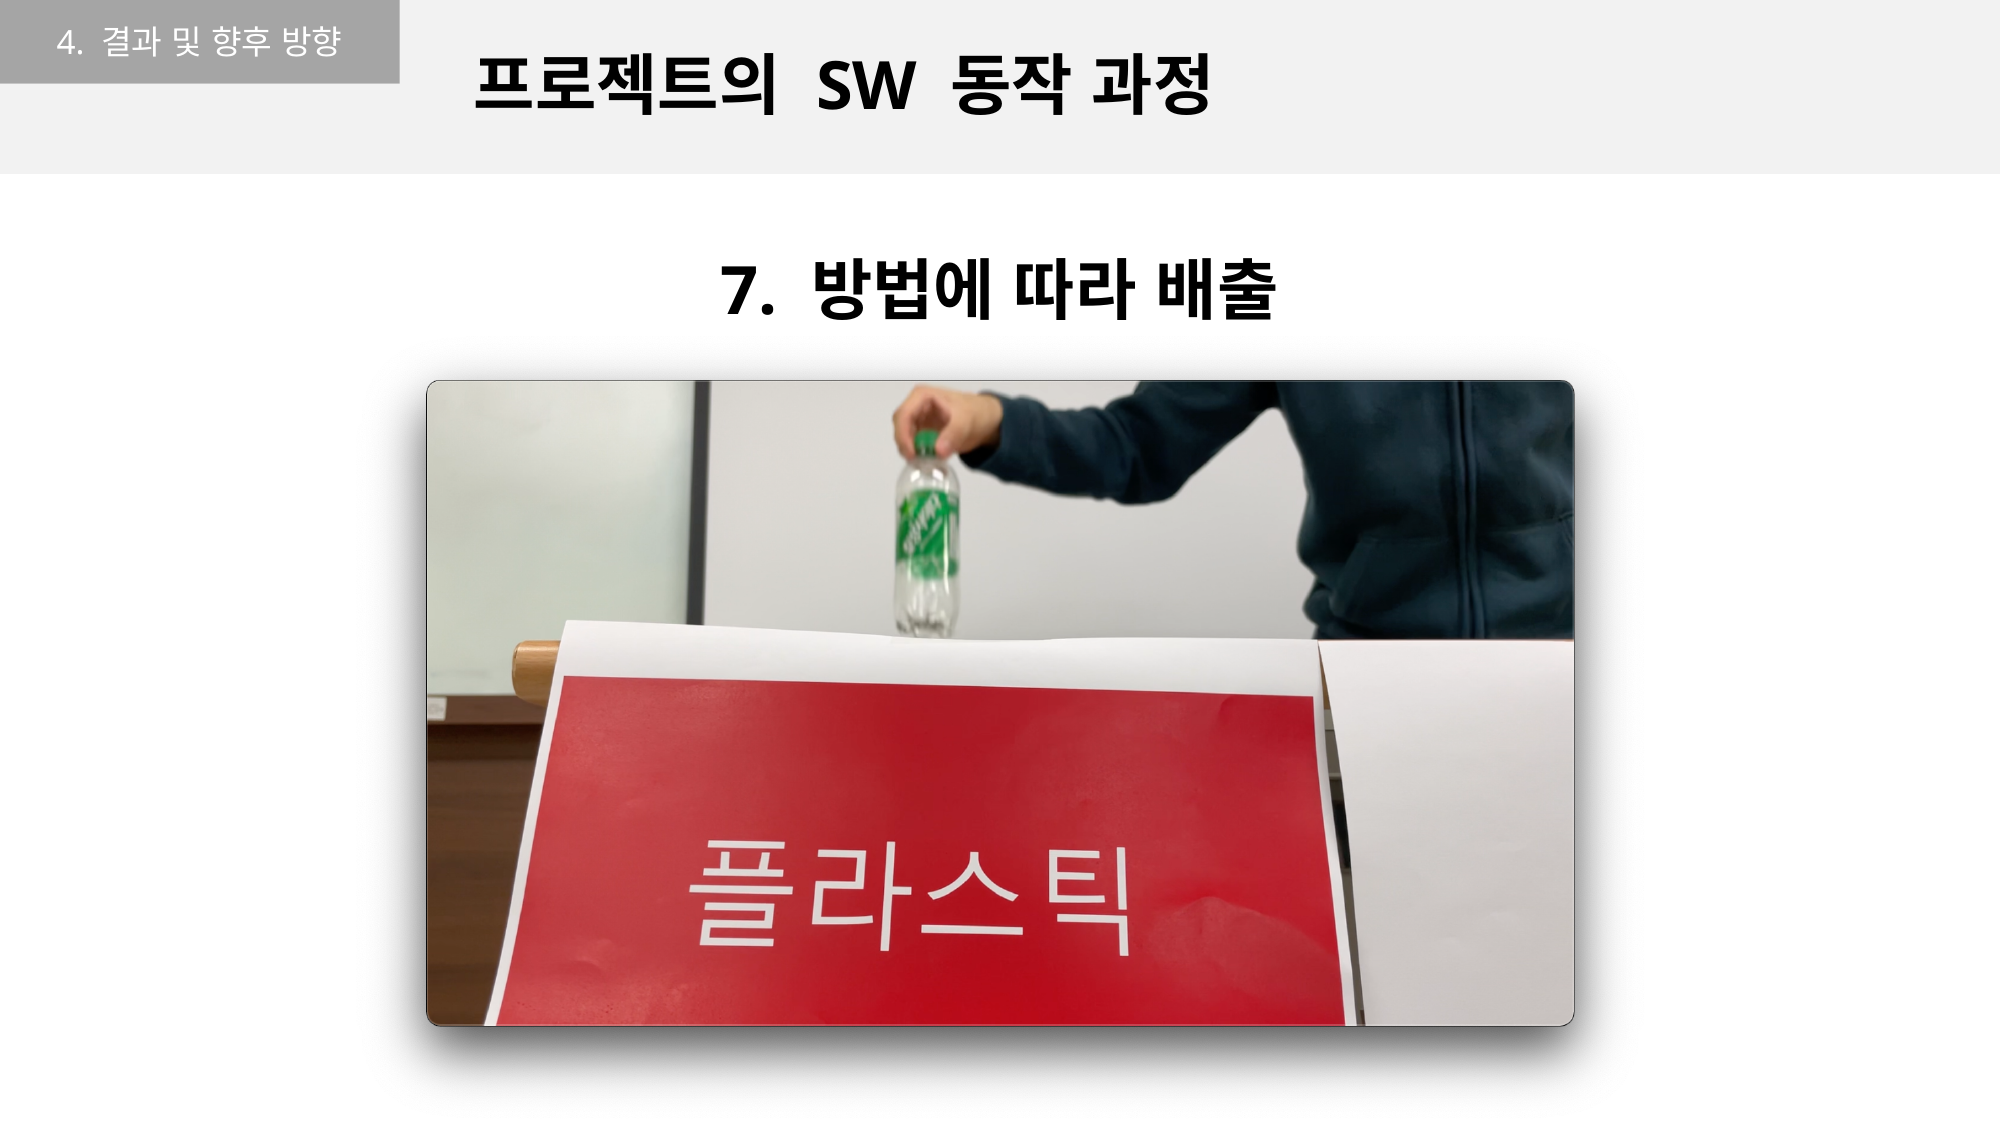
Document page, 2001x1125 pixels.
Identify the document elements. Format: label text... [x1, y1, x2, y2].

text_box 프로젝트의 SW 동작 과정 [458, 35, 1231, 131]
text_box 7. 방법에 따라 배출 [705, 240, 1294, 329]
text_box [0, 0, 2000, 174]
picture [351, 329, 1649, 1125]
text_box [0, 0, 400, 99]
